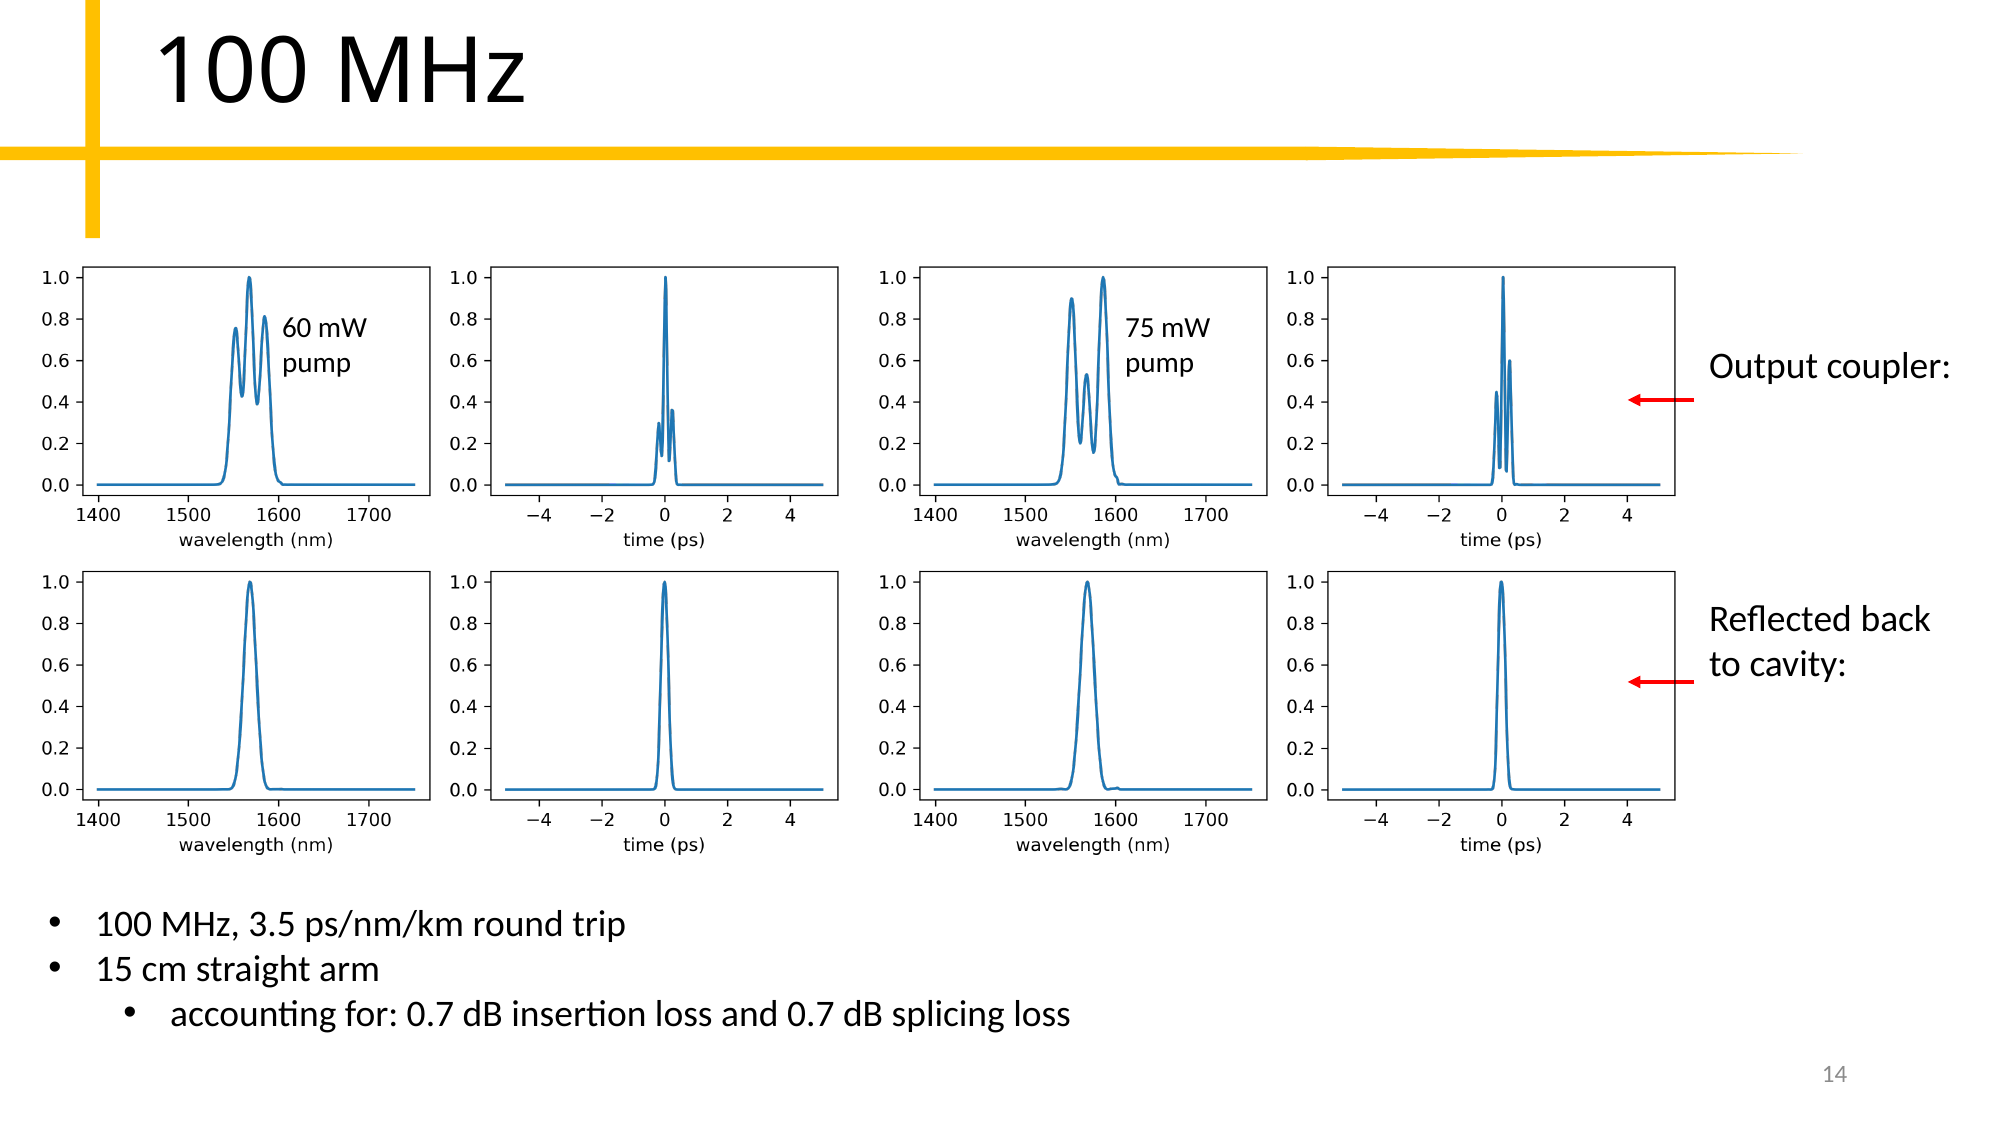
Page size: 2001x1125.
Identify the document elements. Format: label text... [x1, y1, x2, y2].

title 100 MHz [137, 0, 1863, 147]
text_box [21, 247, 1695, 876]
text_box 100 MHz, 3.5 ps/nm/km round trip 15 cm straight arm accounting for: 0.7 dB insertion loss and 0.7 dB splicing loss [33, 891, 1088, 1041]
slide_number 14 [1412, 1042, 1863, 1103]
